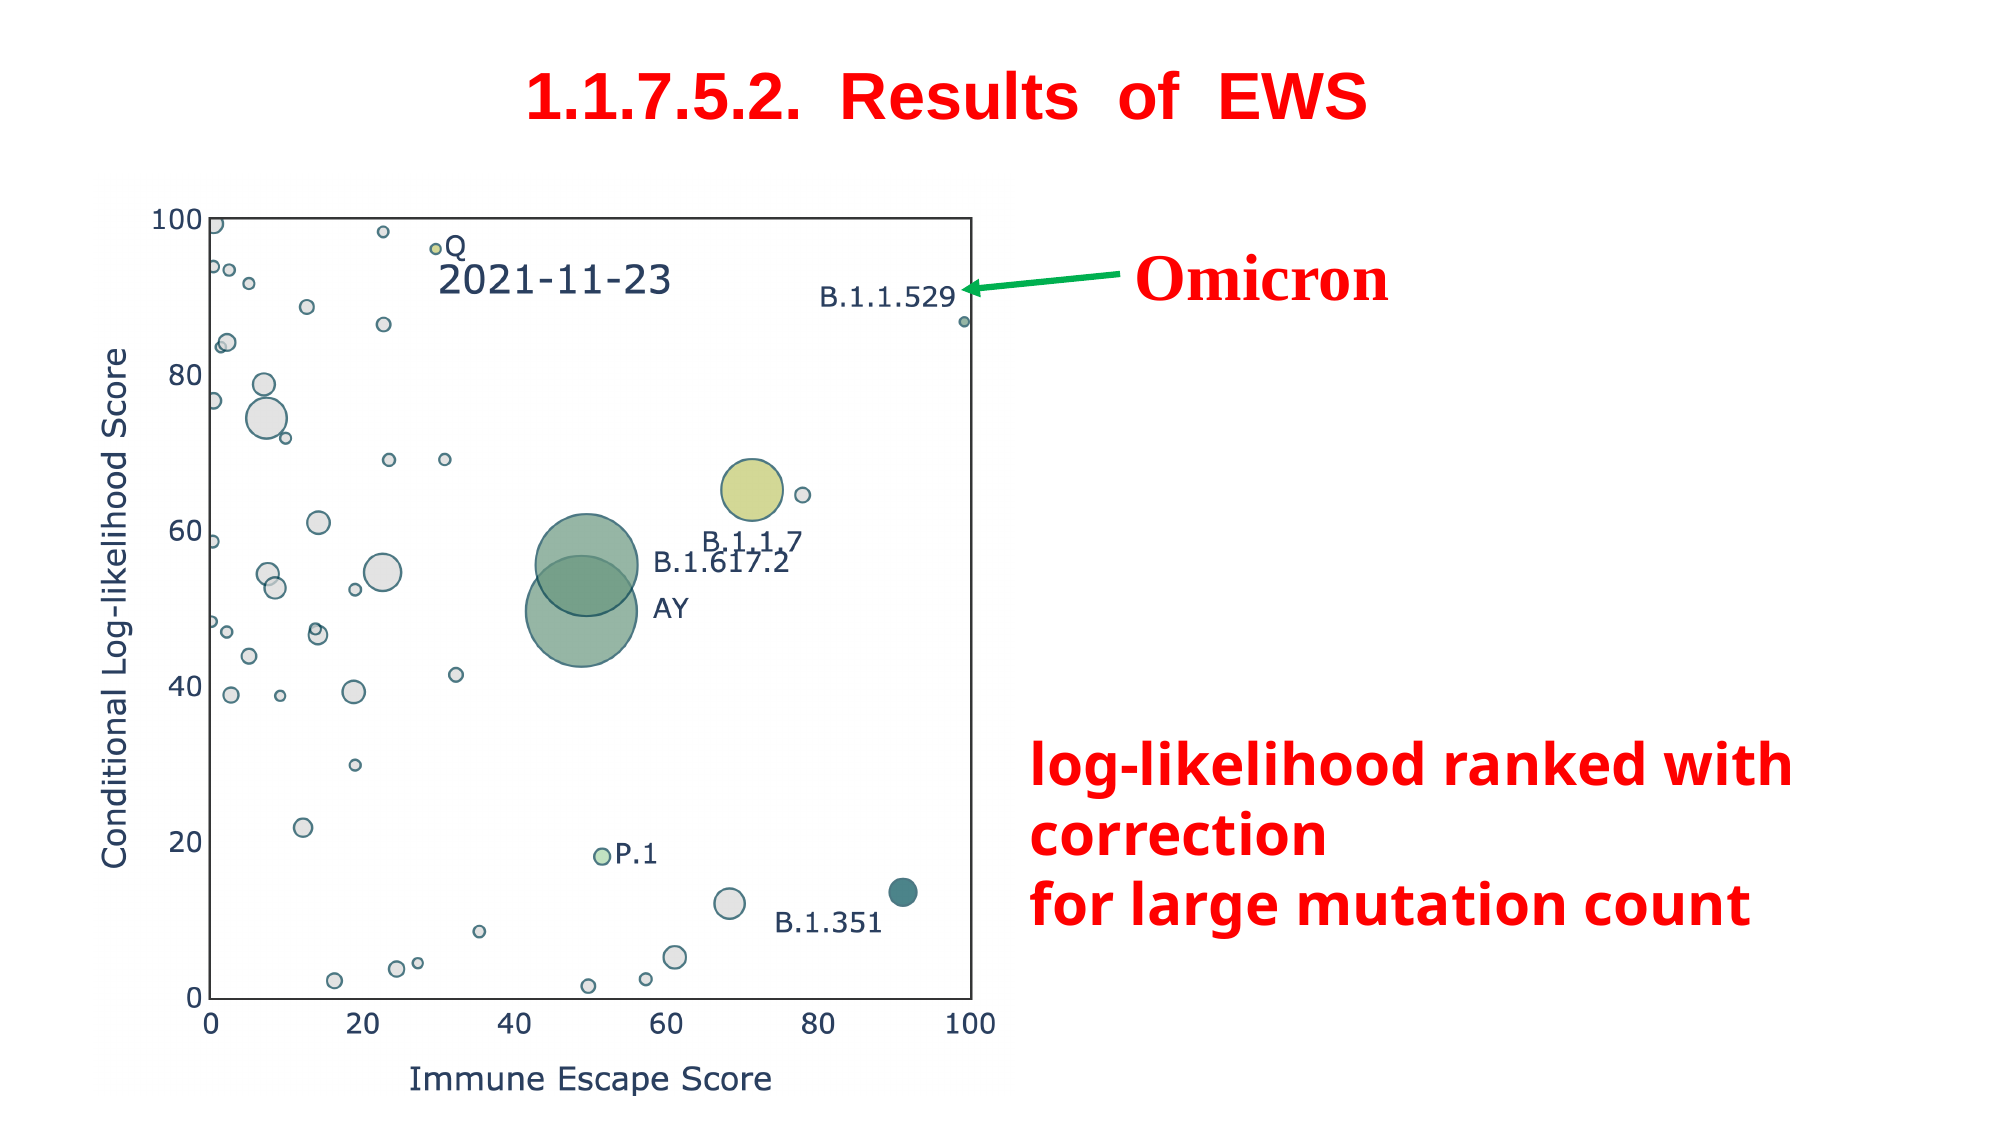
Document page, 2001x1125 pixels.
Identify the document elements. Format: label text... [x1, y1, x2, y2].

text_box 1.1.7.5.2. Results of EWS [511, 45, 1519, 140]
text_box log-likelihood ranked with correction for large mutation count [1015, 719, 2000, 945]
text_box Omicron [1120, 226, 1410, 322]
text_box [961, 274, 1121, 290]
picture [92, 173, 1015, 1096]
